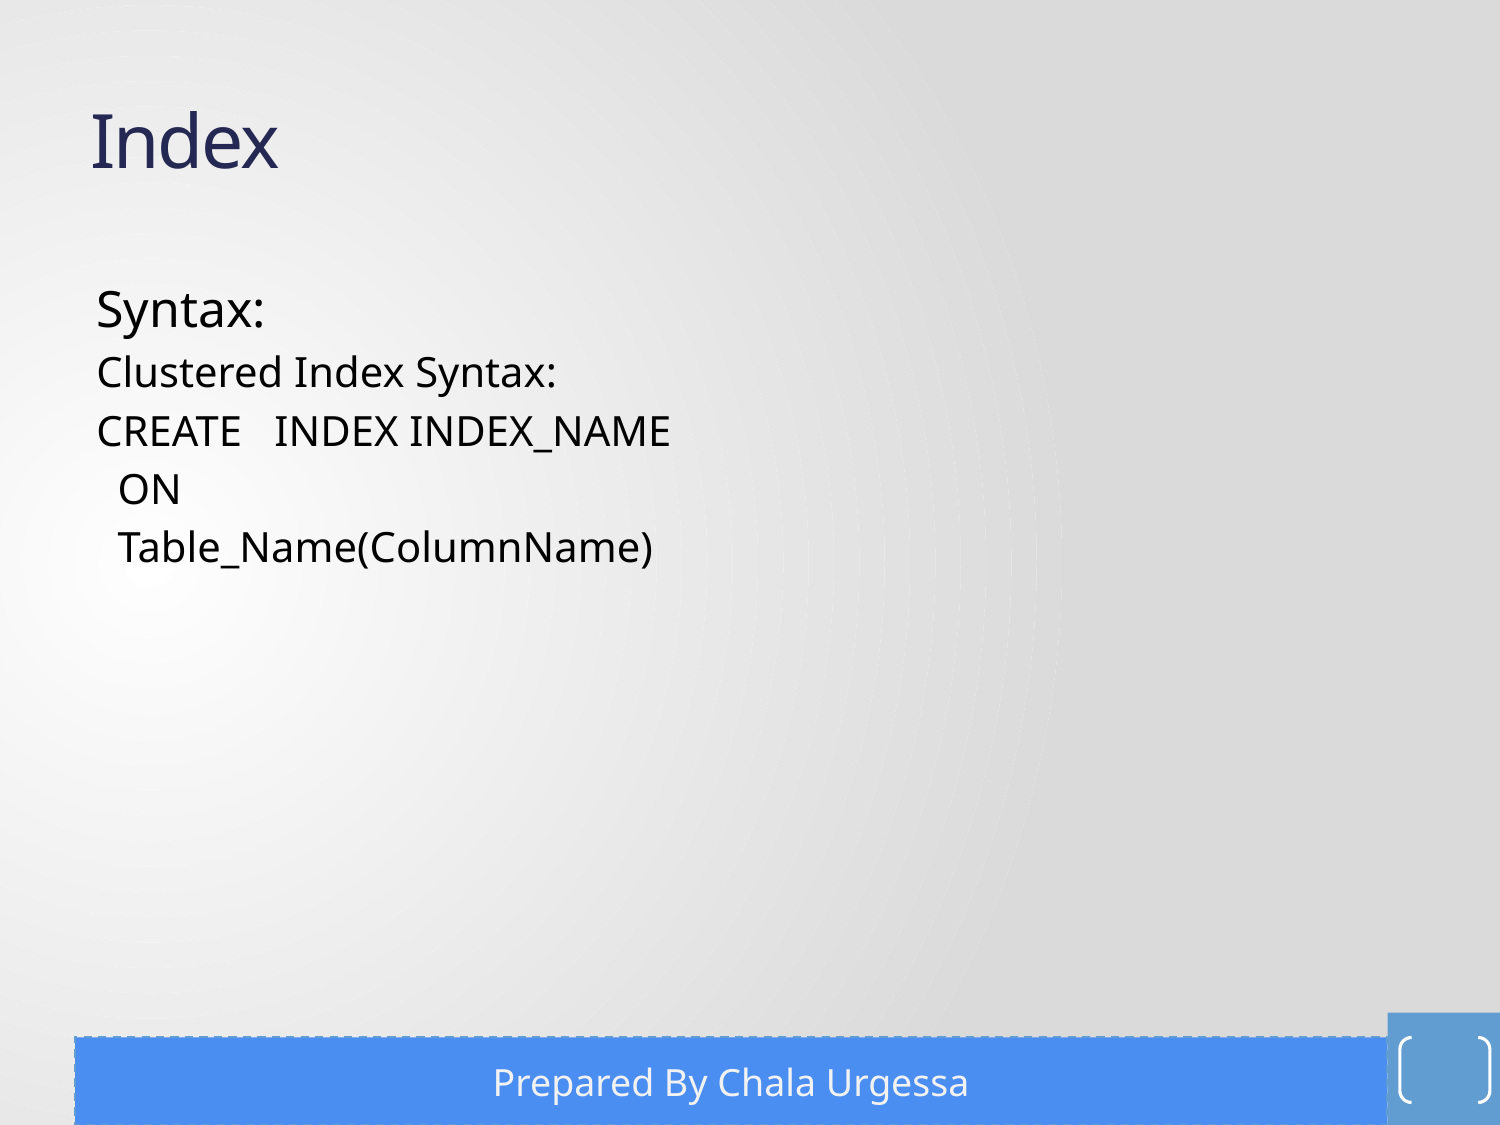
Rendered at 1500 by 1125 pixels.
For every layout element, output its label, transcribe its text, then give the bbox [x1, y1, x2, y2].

slide_number [1398, 1035, 1492, 1105]
title Index [75, 45, 1420, 233]
list Syntax: Clustered Index Syntax: CREATE INDEX INDEX_NAME ON Table_Name(ColumnName) [62, 200, 1313, 1075]
